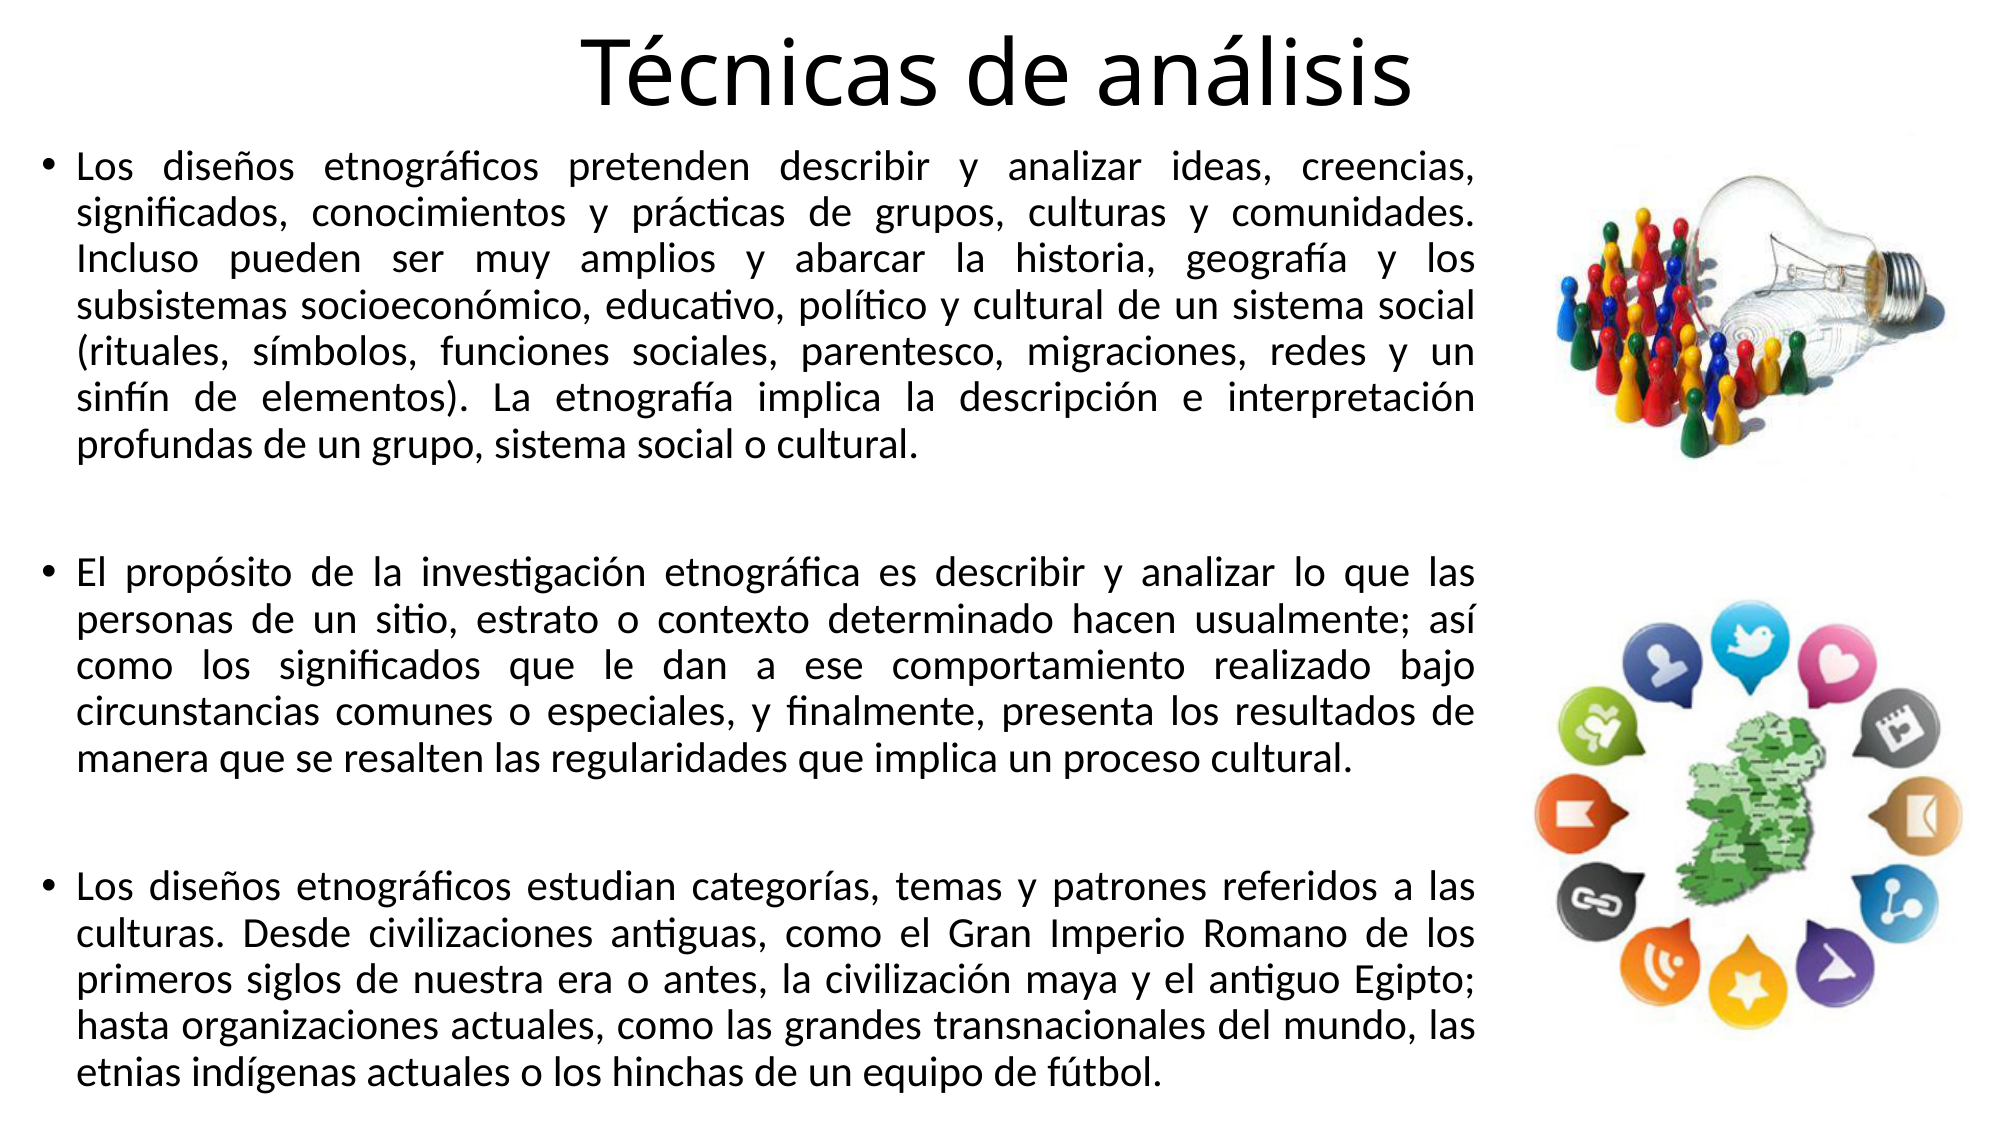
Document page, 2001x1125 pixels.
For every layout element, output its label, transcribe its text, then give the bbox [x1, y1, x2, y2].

picture [1523, 597, 1972, 1042]
list Los diseños etnográficos pretenden describir y analizar ideas, creencias, significados, conocimientos y prácticas de grupos, culturas y comunidades. Incluso pueden ser muy amplios y abarcar la historia, geografía y los subsistemas socioeconómico, educativo, político y cultural de un sistema social (rituales, símbolos, funciones sociales, parentesco, migraciones, redes y un sinfín de elementos). La etnografía implica la descripción e interpretación profundas de un grupo, sistema social o cultural. El propósito de la investigación etnográfica es describir y analizar lo que las personas de un sitio, estrato o contexto determinado hacen usualmente; así como los significados que le dan a ese comportamiento realizado bajo circunstancias comunes o especiales, y finalmente, presenta los resultados de manera que se resalten las regularidades que implica un proceso cultural. Los diseños etnográficos estudian categorías, temas y patrones referidos a las culturas. Desde civilizaciones antiguas, como el Gran Imperio Romano de los primeros siglos de nuestra era o antes, la civilización maya y el antiguo Egipto; hasta organizaciones actuales, como las grandes transnacionales del mundo, las etnias indígenas actuales o los hinchas de un equipo de fútbol. [26, 135, 1492, 1108]
title Técnicas de análisis [135, 4, 1861, 148]
picture [1539, 122, 1957, 510]
